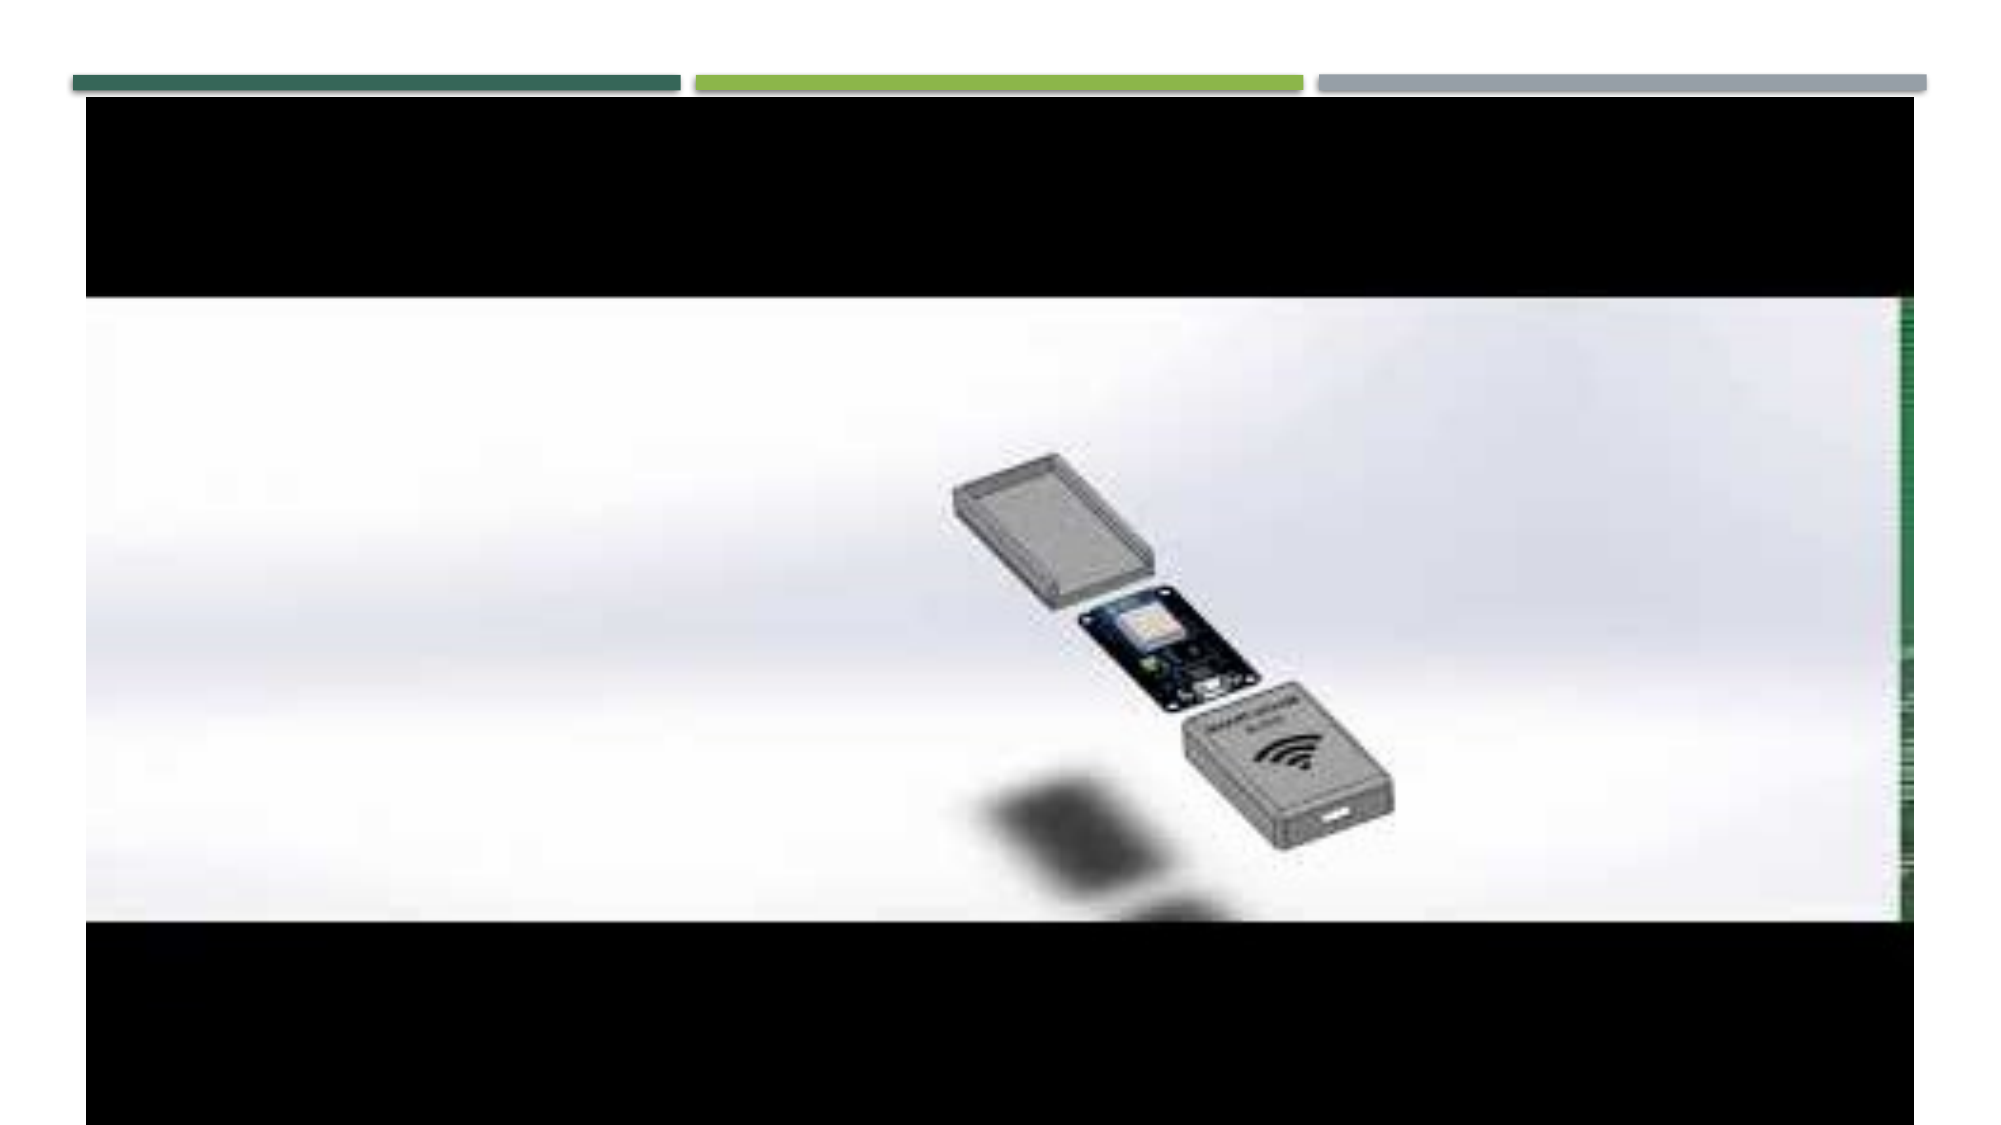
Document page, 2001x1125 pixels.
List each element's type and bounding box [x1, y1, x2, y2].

text_box [85, 96, 1915, 1125]
